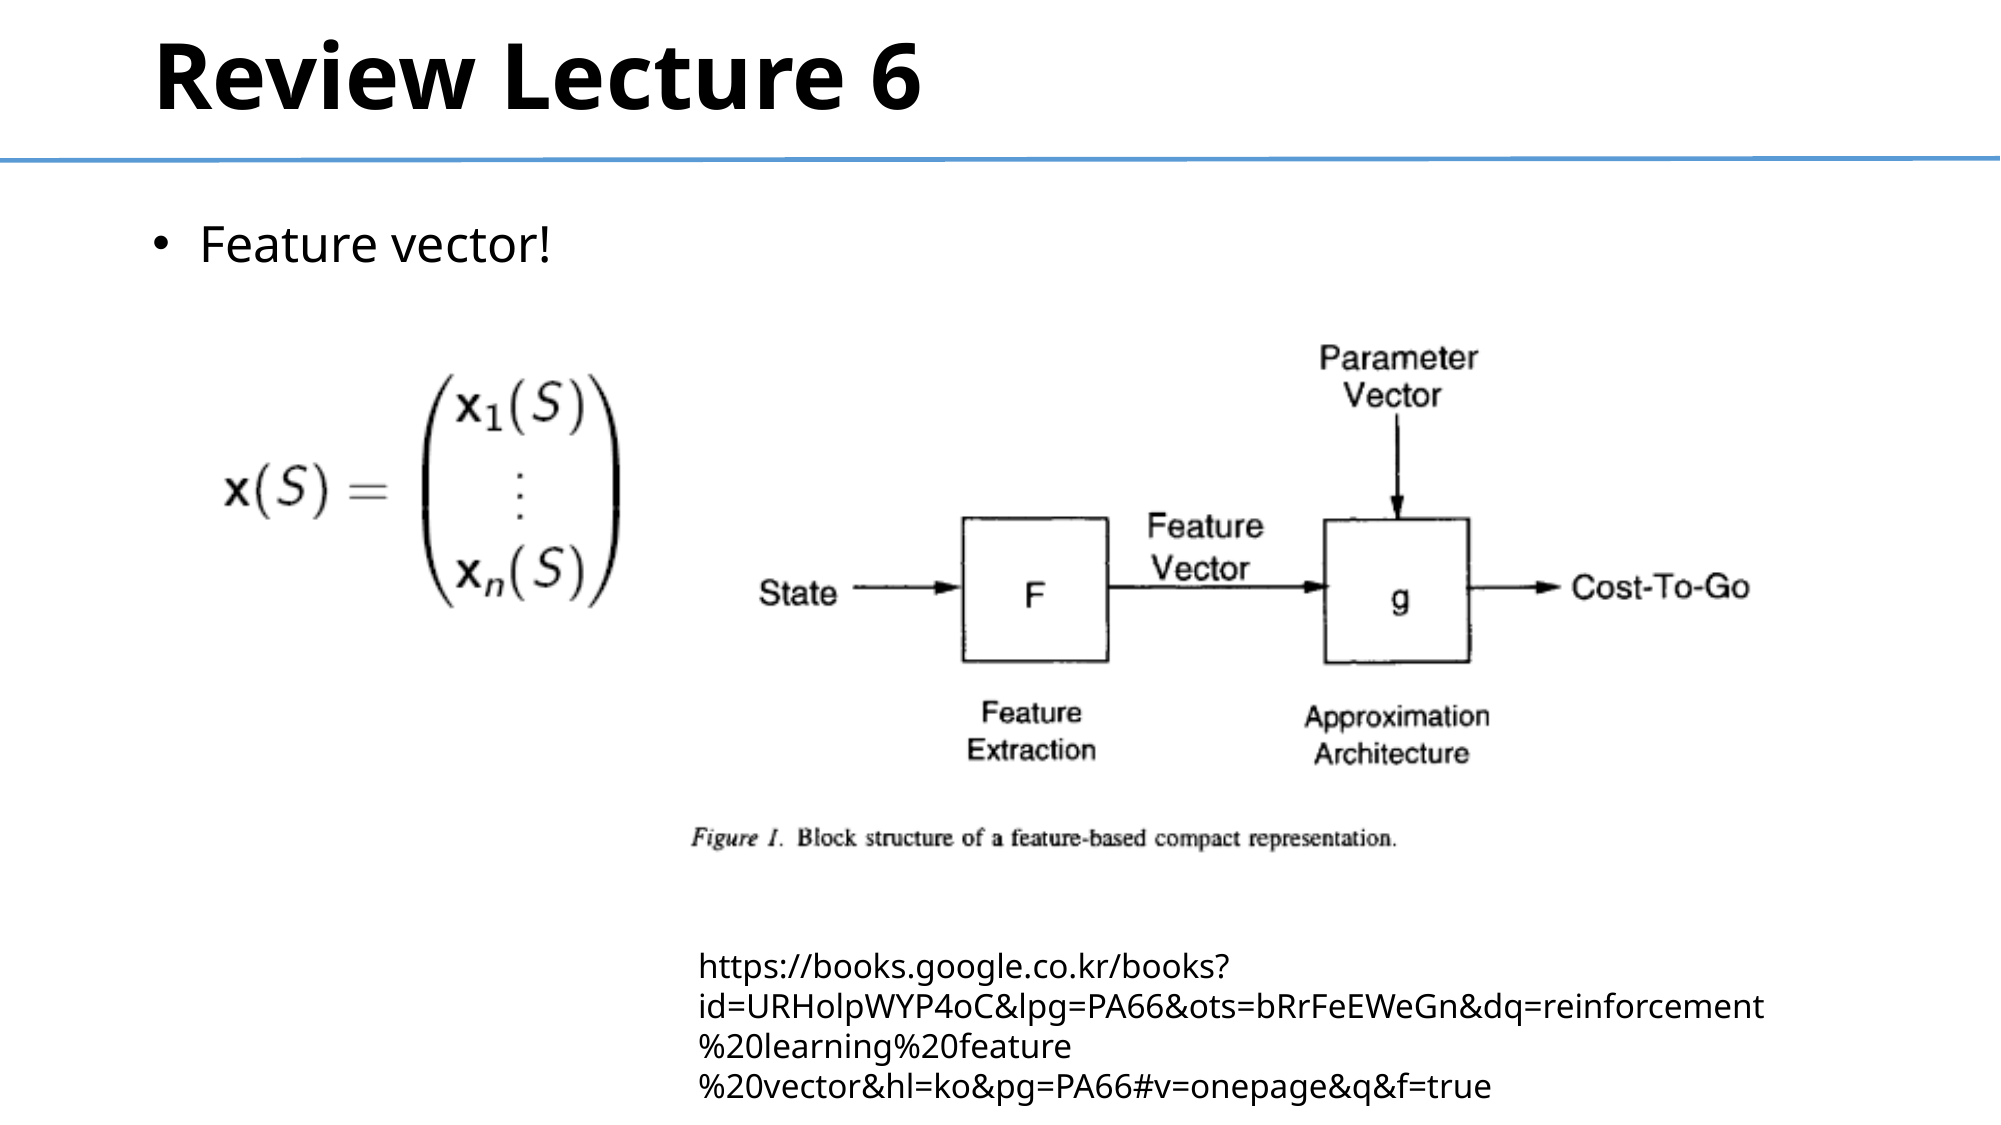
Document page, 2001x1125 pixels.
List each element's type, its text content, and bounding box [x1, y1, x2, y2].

picture [190, 348, 672, 650]
text_box https://books.google.co.kr/books?id=URHolpWYP4oC&lpg=PA66&ots=bRrFeEWeGn&dq=reinforcement%20learning%20feature%20vector&hl=ko&pg=PA66#v=onepage&q&f=true [683, 757, 1863, 1125]
picture [683, 306, 1785, 869]
text_box Feature vector! [137, 204, 802, 415]
title Review Lecture 6 [137, 0, 1863, 157]
